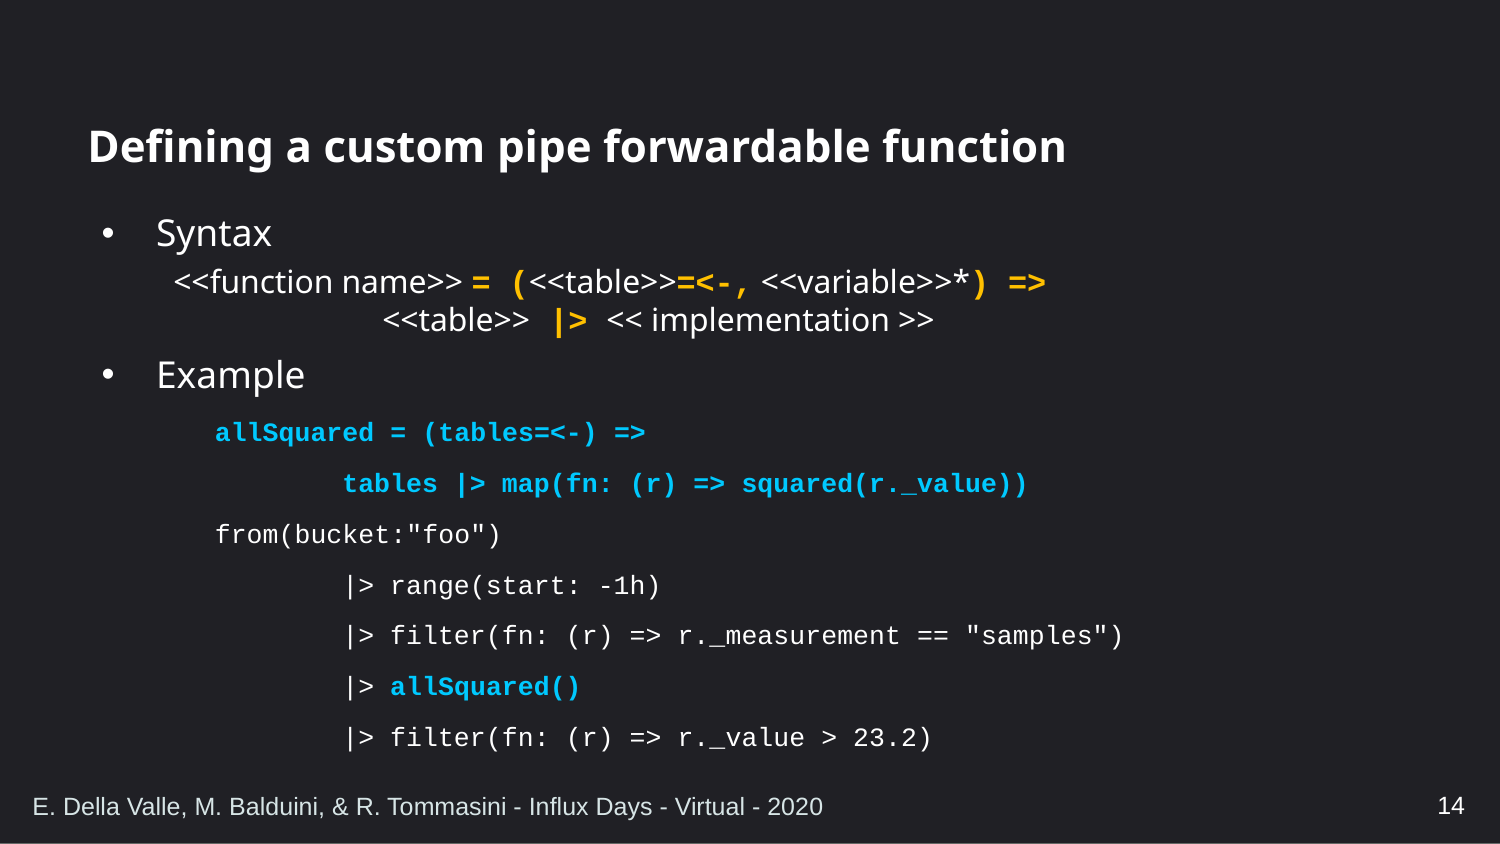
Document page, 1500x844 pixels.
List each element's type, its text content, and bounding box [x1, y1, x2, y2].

list Syntax <<function name>> = (<<table>>=<-, <<variable>>*) => <<table>> |> << implementation >> Example allSquared = (tables=<-) => tables |> map(fn: (r) => squared(r._value)) from(bucket:"foo") |> range(start: -1h) |> filter(fn: (r) => r._measurement == "samples") |> allSquared() |> filter(fn: (r) => r._value > 23.2) [76, 204, 1488, 761]
title Defining a custom pipe forwardable function [76, 99, 1423, 196]
slide_number 14 [1142, 782, 1481, 828]
footer E. Della Valle, M. Balduini, & R. Tommasini - Influx Days - Virtual - 2020 [17, 783, 1135, 828]
